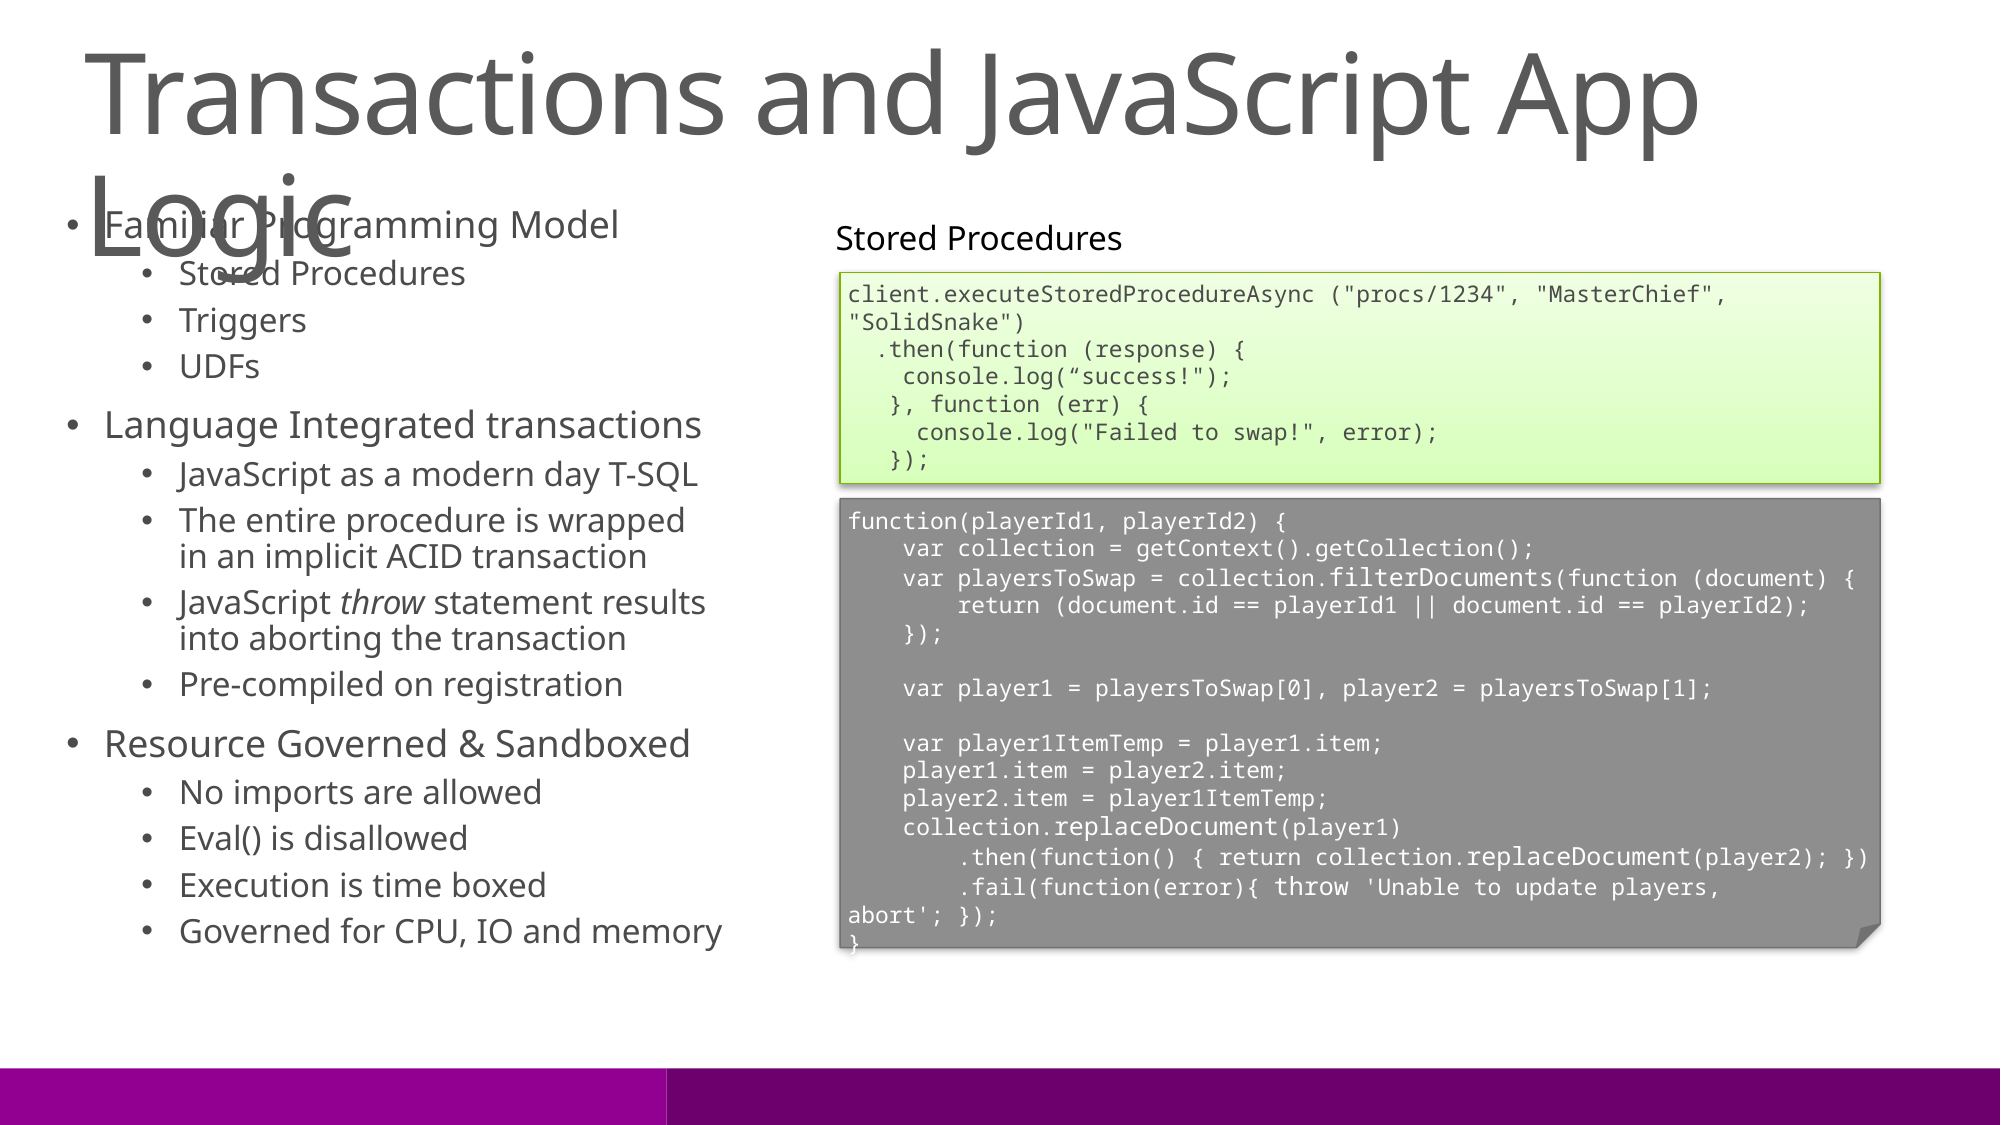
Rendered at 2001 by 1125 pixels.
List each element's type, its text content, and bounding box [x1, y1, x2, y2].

text_box Transactions and JavaScript App Logic [85, 37, 1915, 281]
text_box Familiar Programming Model Stored Procedures Triggers UDFs Language Integrated transactions JavaScript as a modern day T-SQL The entire procedure is wrapped in an implicit ACID transaction JavaScript throw statement results into aborting the transaction Pre-compiled on registration Resource Governed & Sandboxed No imports are allowed Eval() is disallowed Execution is time boxed Governed for CPU, IO and memory [51, 198, 949, 948]
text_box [0, 1068, 2000, 1125]
text_box client.executeStoredProcedureAsync ("procs/1234", "MasterChief", "SolidSnake") .then(function (response) { console.log(“success!"); }, function (err) { console.log("Failed to swap!", error); }); [839, 272, 1881, 484]
text_box function(playerId1, playerId2) { var collection = getContext().getCollection(); var playersToSwap = collection.filterDocuments(function (document) { return (document.id == playerId1 || document.id == playerId2); }); var player1 = playersToSwap[0], player2 = playersToSwap[1]; var player1ItemTemp = player1.item; player1.item = player2.item; player2.item = player1ItemTemp; collection.replaceDocument(player1) .then(function() { return collection.replaceDocument(player2); }) .fail(function(error){ throw 'Unable to update players, abort'; }); } [839, 497, 1881, 949]
